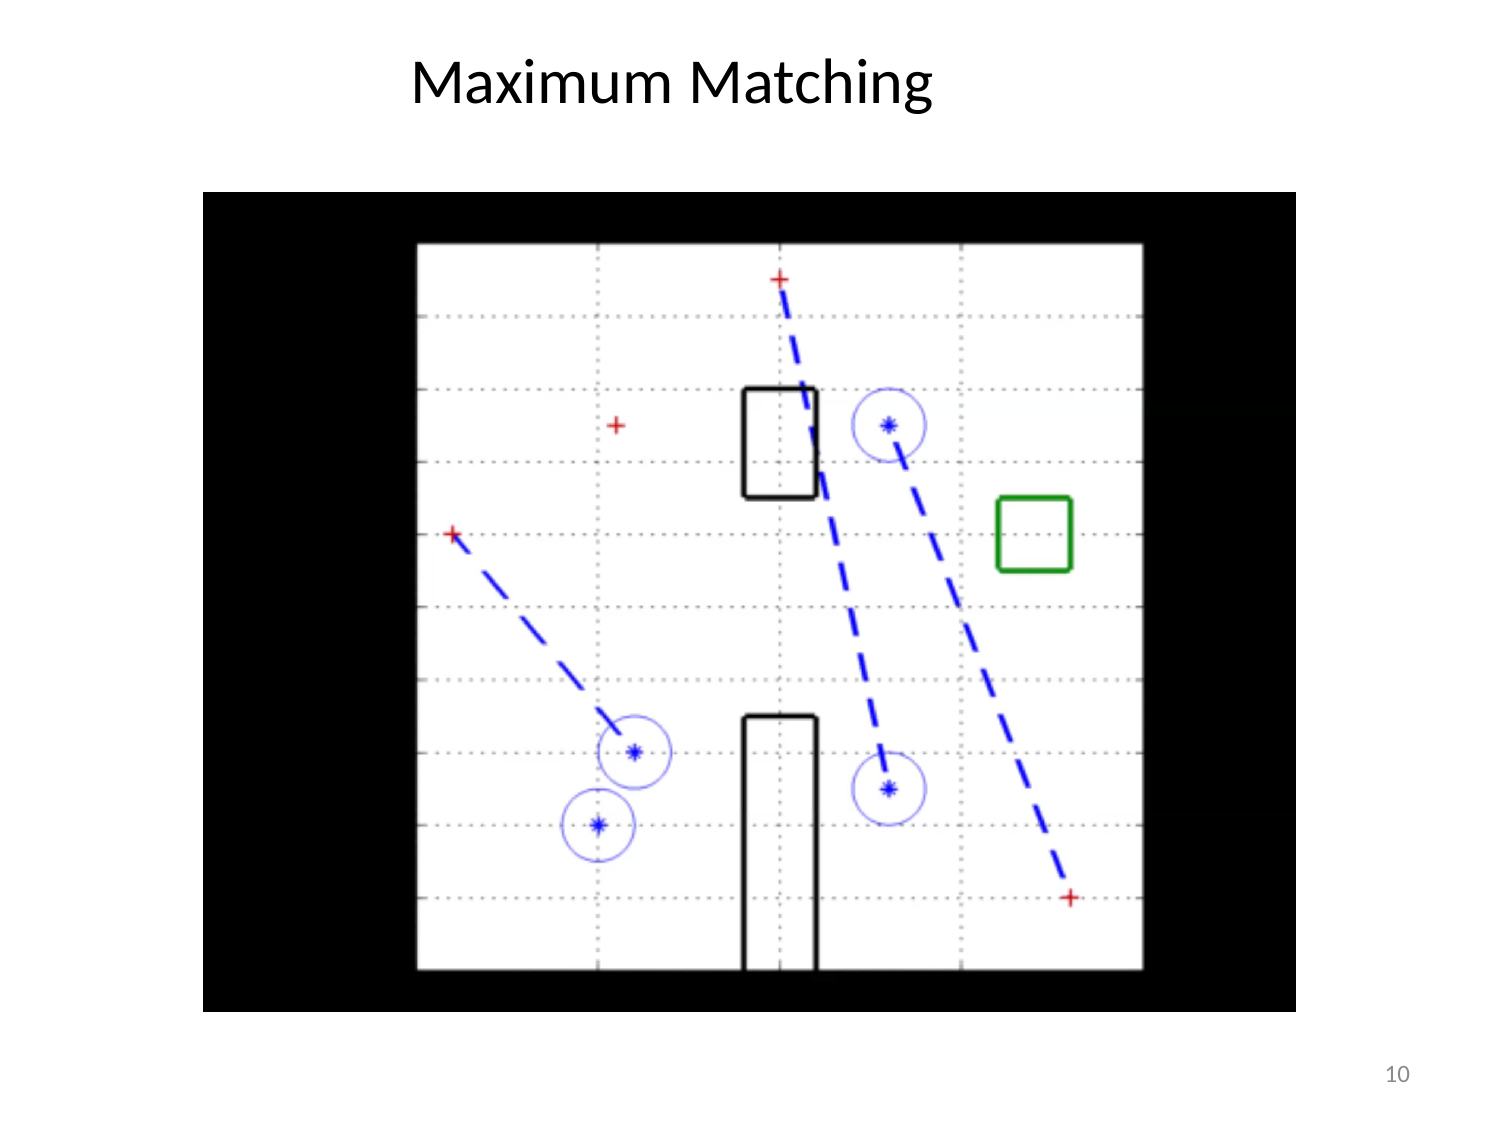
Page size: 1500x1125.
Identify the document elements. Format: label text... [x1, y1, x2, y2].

title Maximum Matching [0, 31, 1345, 125]
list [202, 191, 1298, 1013]
slide_number 10 [1074, 1042, 1425, 1103]
